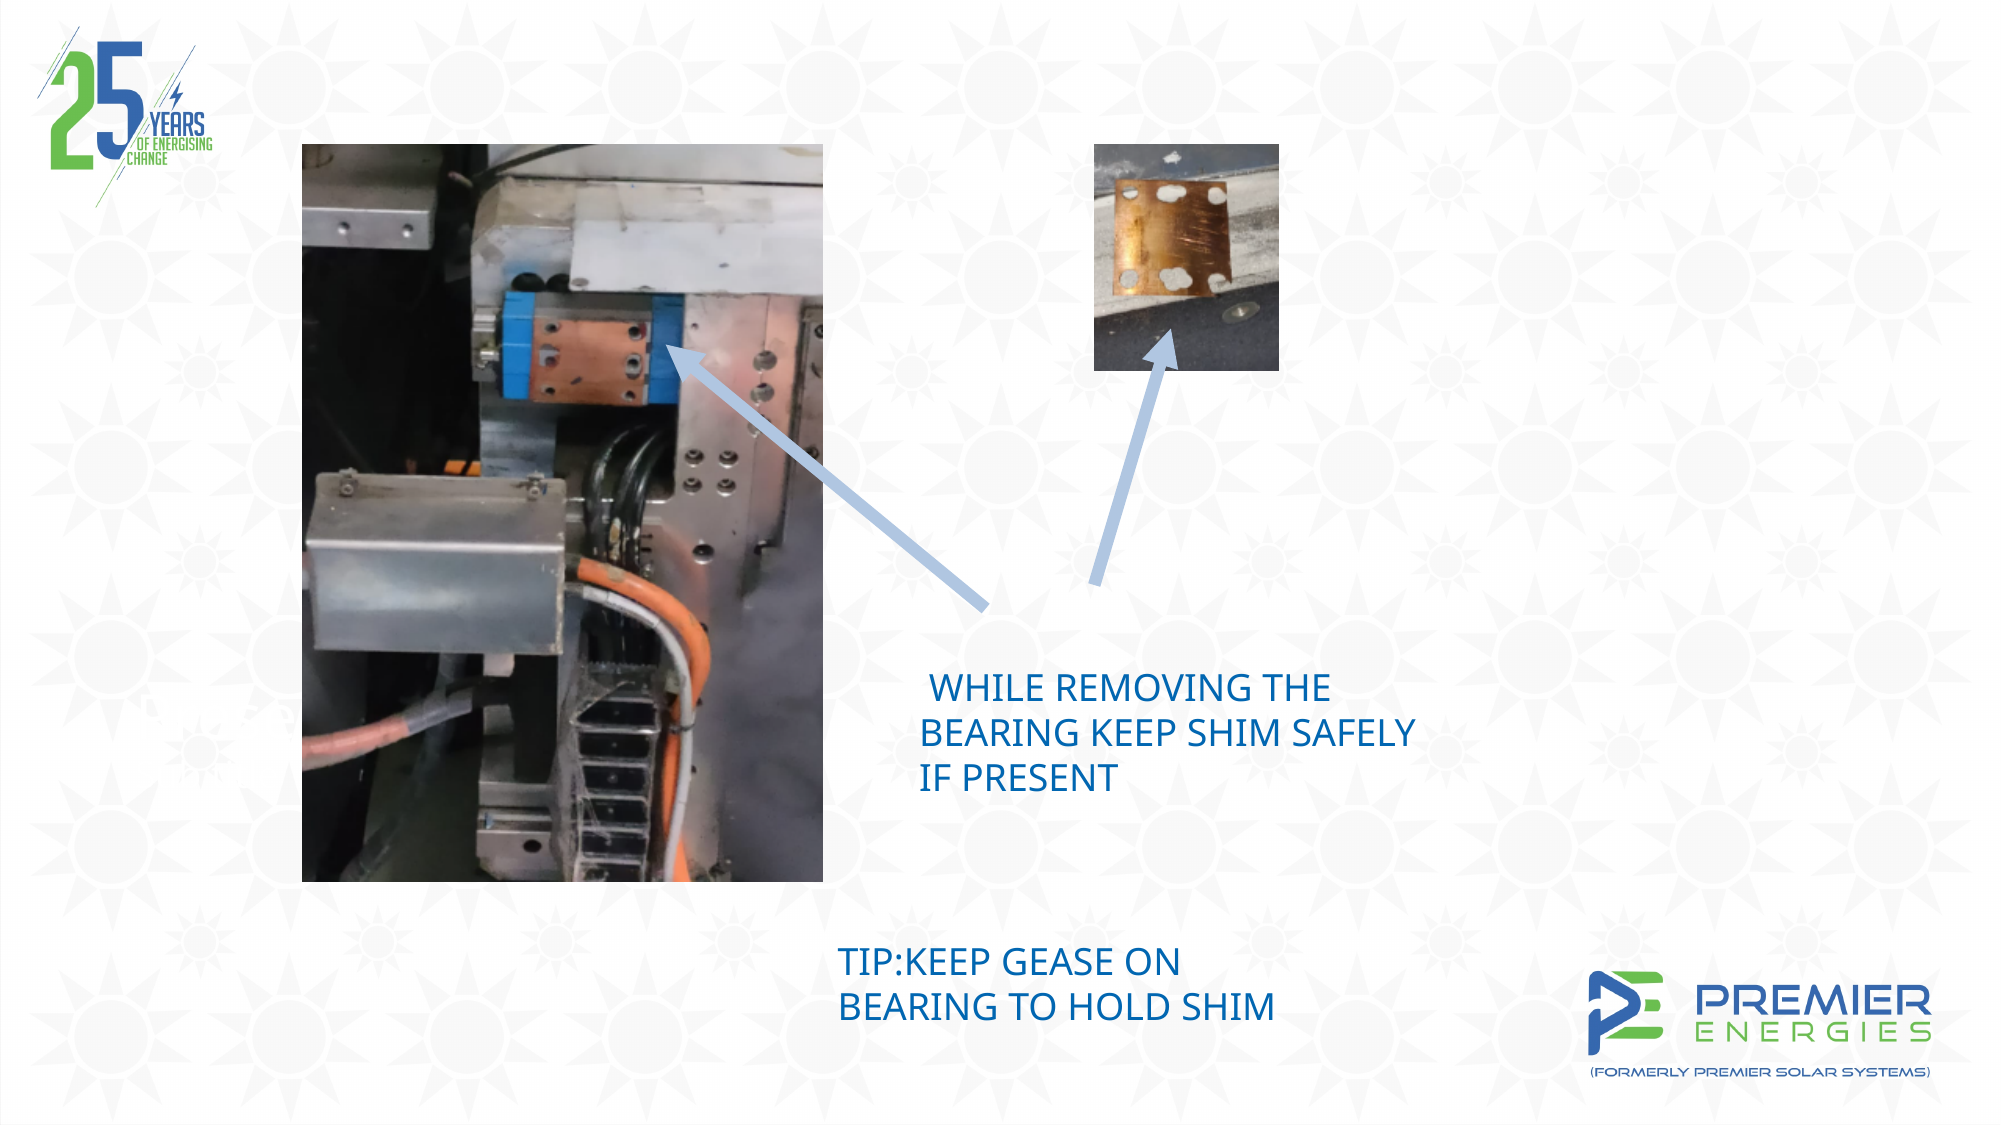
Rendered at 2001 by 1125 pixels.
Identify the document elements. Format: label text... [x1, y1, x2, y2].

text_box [1093, 328, 1172, 586]
text_box TIP:KEEP GEASE ON BEARING TO HOLD SHIM [822, 930, 1356, 1036]
text_box WHILE REMOVING THE BEARING KEEP SHIM SAFELY IF PRESENT [904, 657, 1438, 807]
picture [0, 0, 2001, 1125]
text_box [665, 344, 986, 609]
